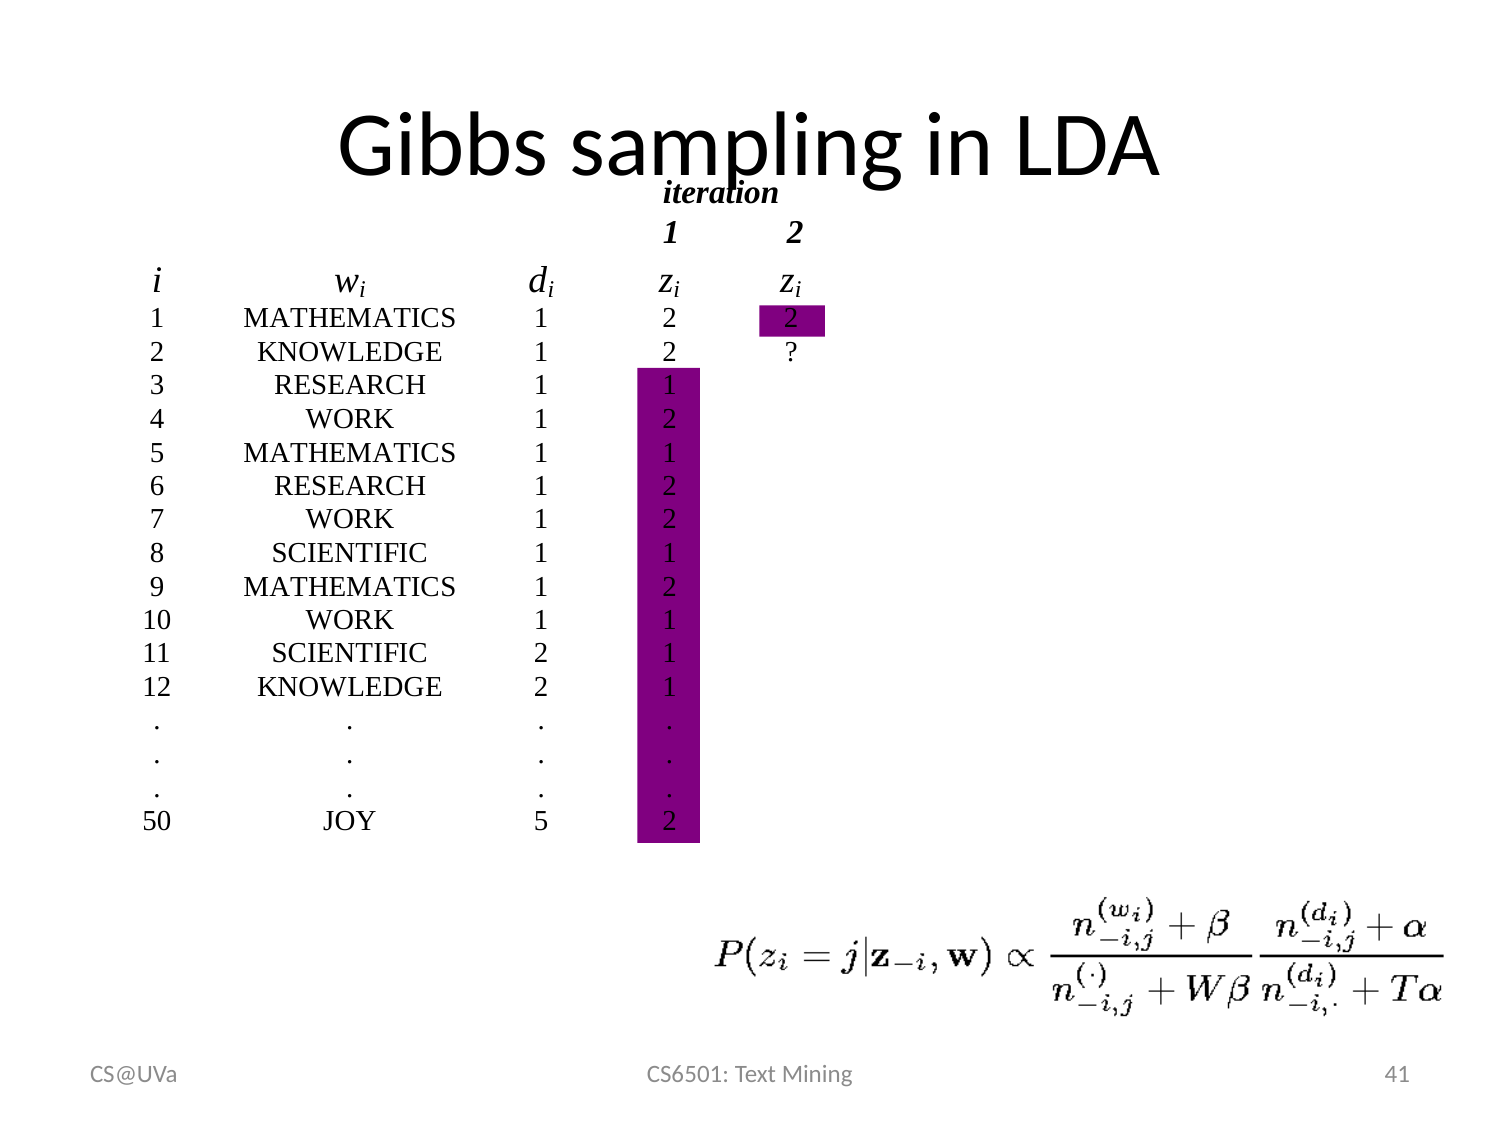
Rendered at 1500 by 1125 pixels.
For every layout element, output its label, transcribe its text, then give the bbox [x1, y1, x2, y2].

text_box iteration 1 2 [648, 162, 819, 256]
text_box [701, 887, 1454, 1030]
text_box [71, 258, 1260, 1097]
title Gibbs sampling in LDA [75, 45, 1425, 233]
slide_number 41 [1259, 1042, 1425, 1103]
